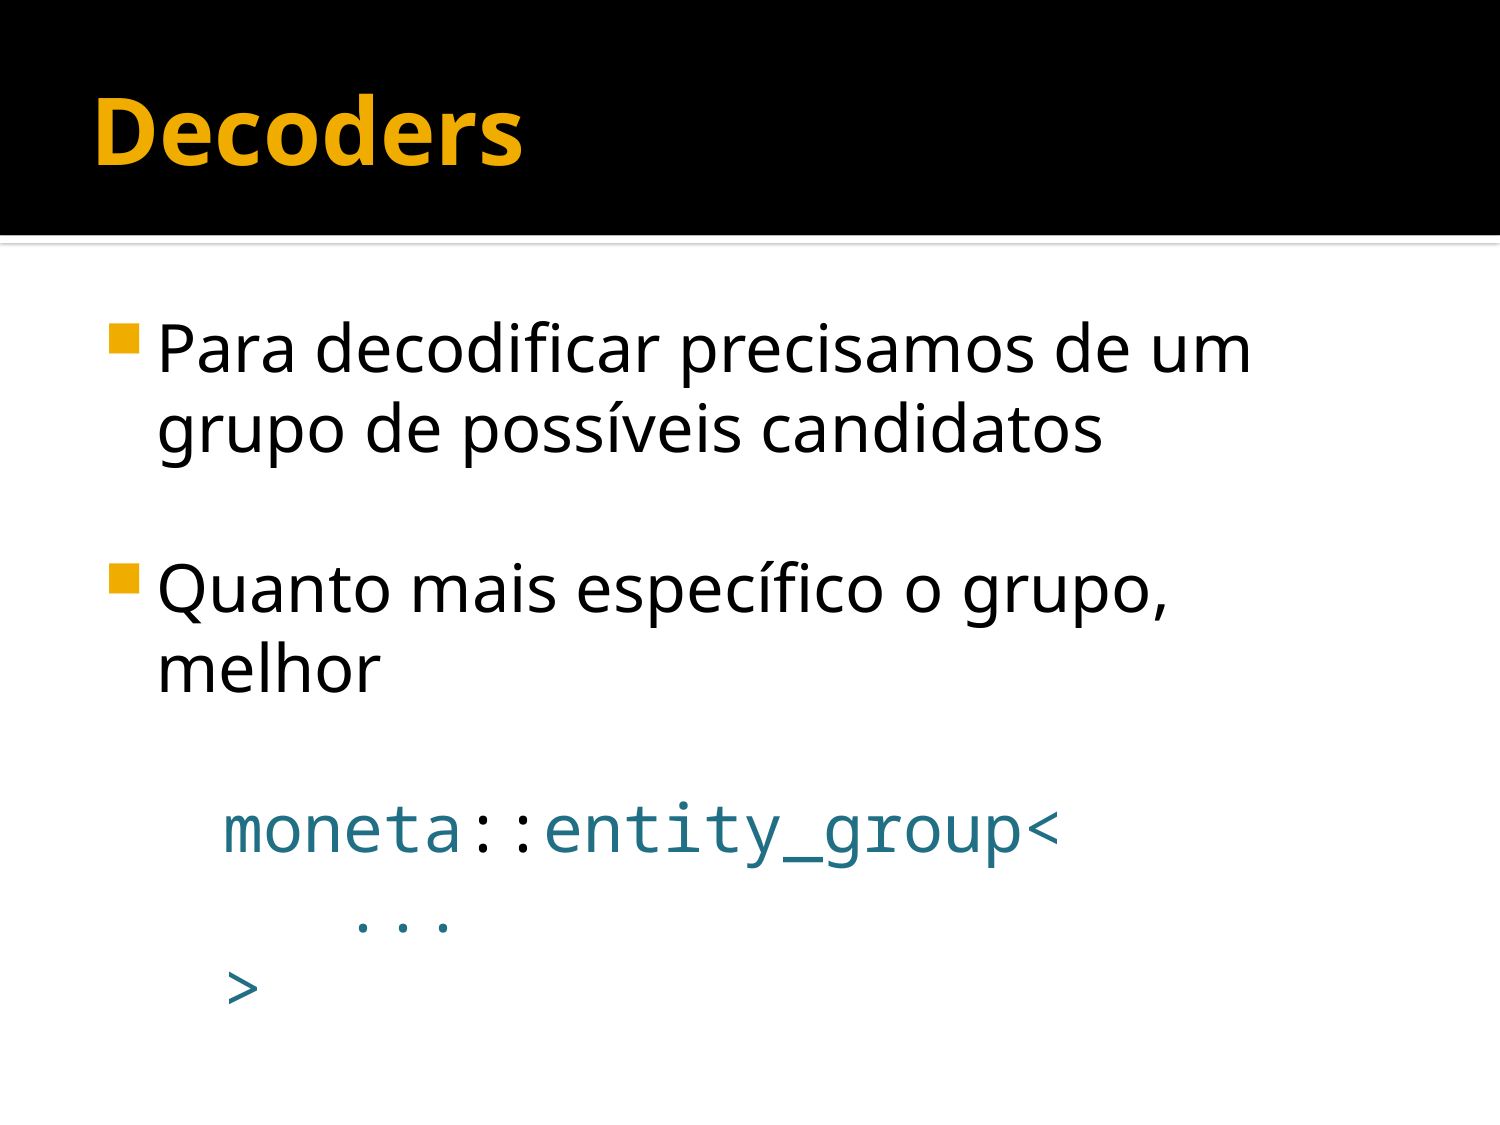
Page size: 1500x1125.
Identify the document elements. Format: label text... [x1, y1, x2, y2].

title Decoders [75, 25, 1425, 231]
list Para decodificar precisamos de um grupo de possíveis candidatos Quanto mais específico o grupo, melhor moneta::entity_group< ... > [75, 291, 1425, 1050]
